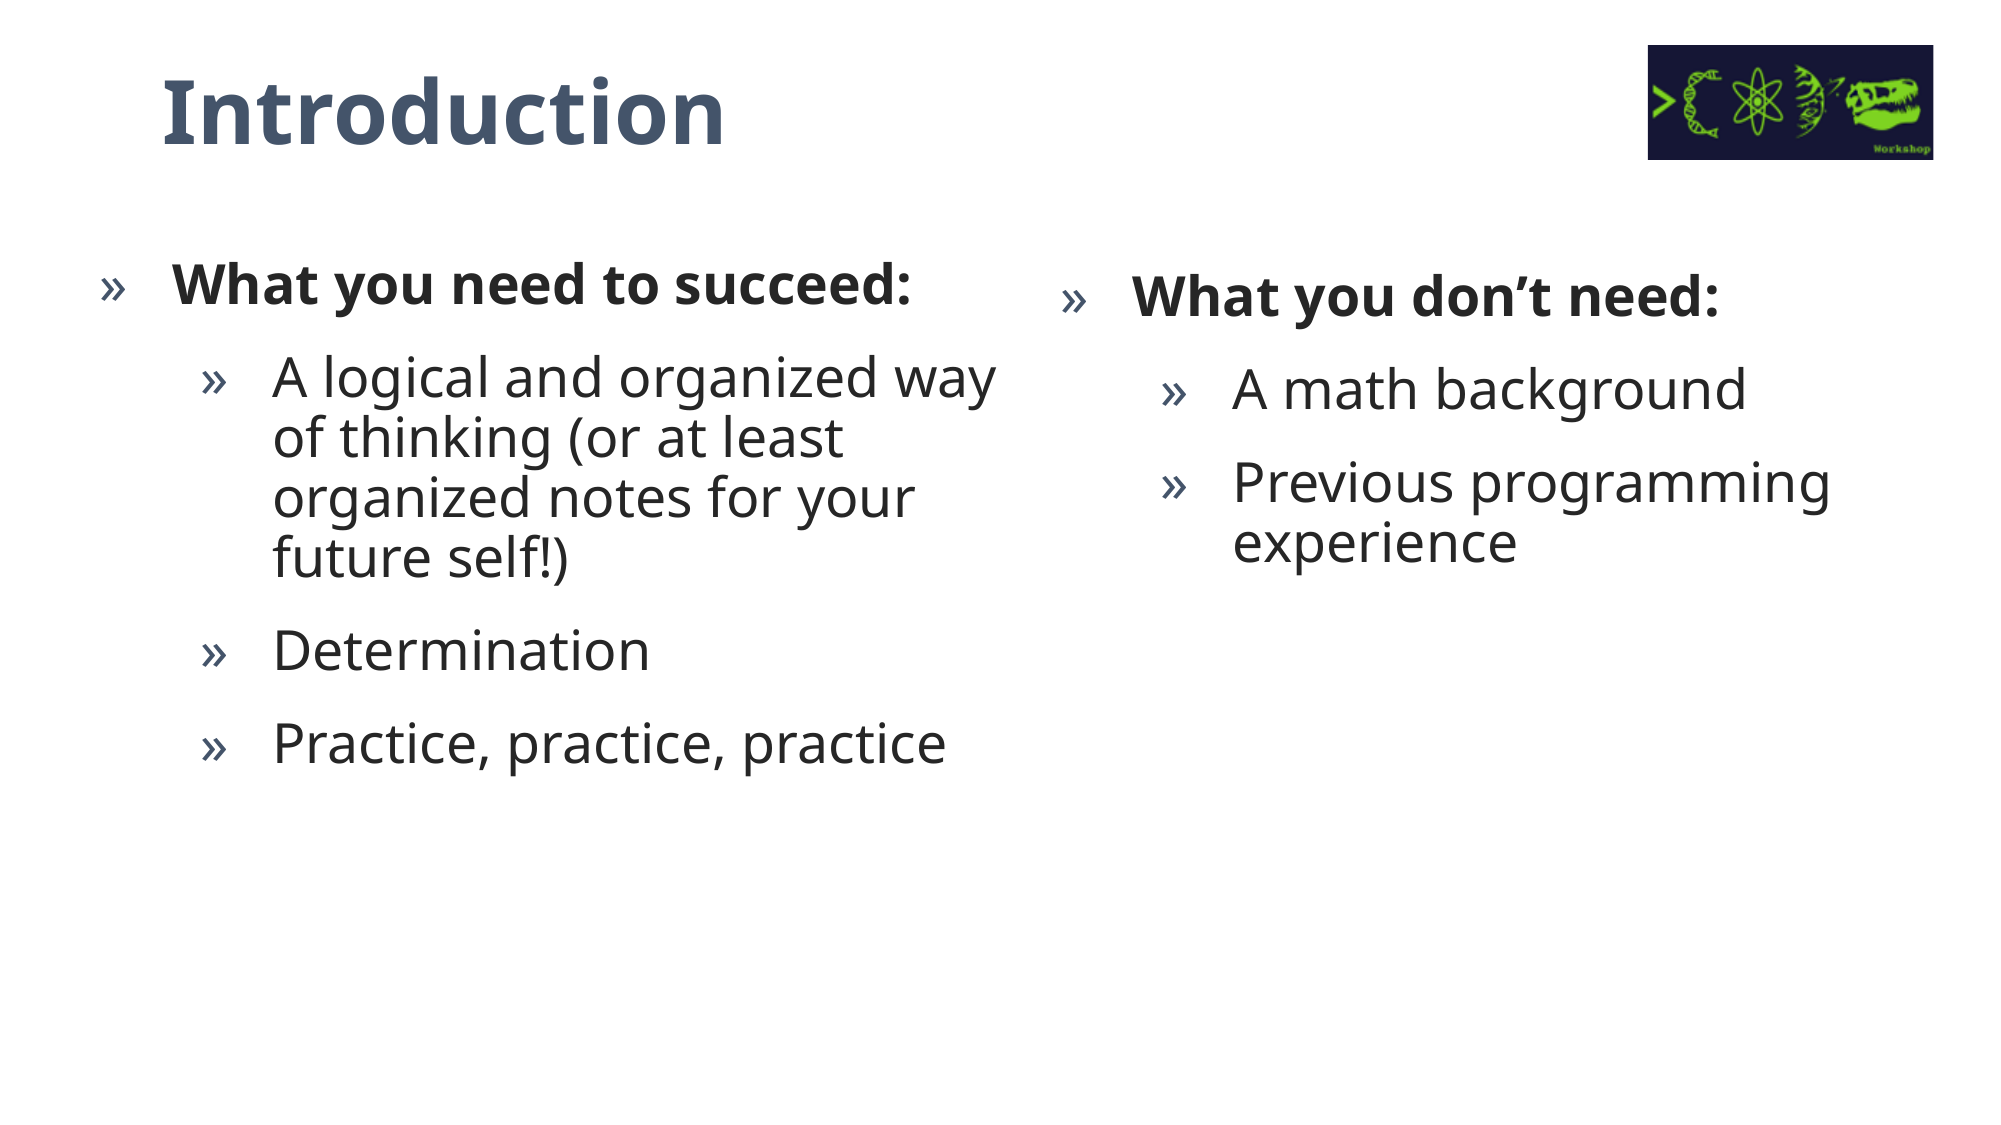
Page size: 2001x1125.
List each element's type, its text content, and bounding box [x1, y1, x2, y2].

list What you need to succeed: A logical and organized way of thinking (or at least organized notes for your future self!) Determination Practice, practice, practice [57, 248, 1018, 815]
text_box What you don’t need: A math background Previous programming experience [1017, 260, 1979, 826]
list Introduction [97, 60, 1401, 190]
picture [1647, 45, 1934, 160]
